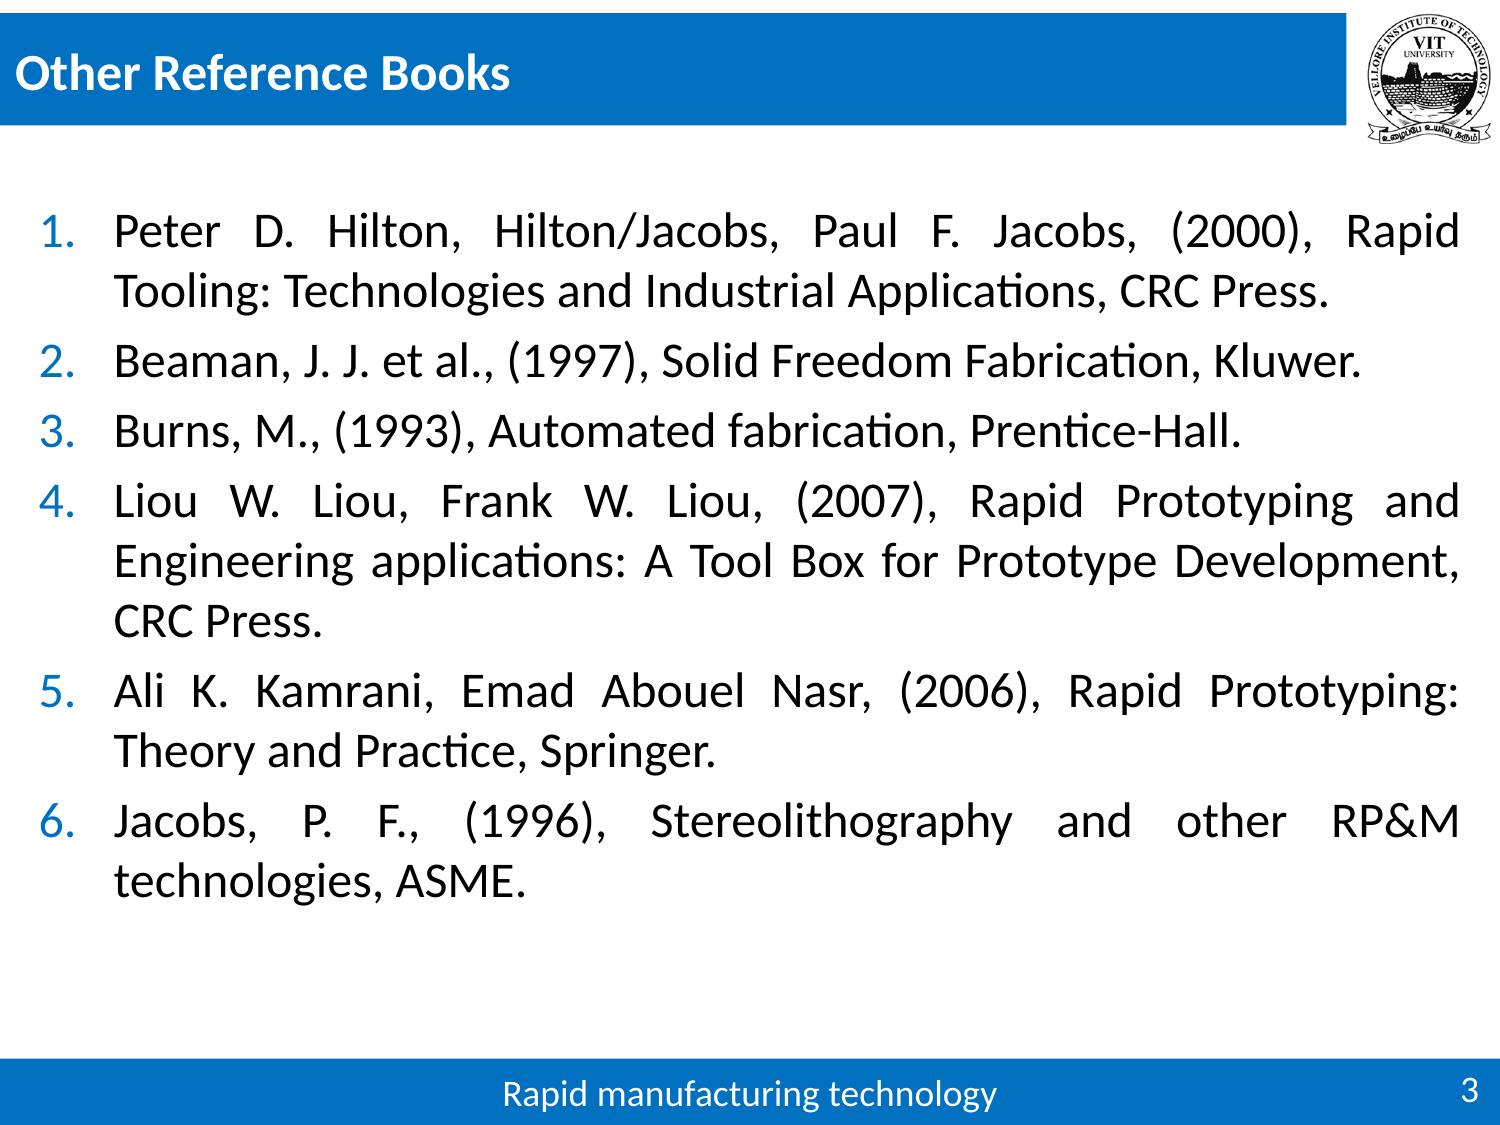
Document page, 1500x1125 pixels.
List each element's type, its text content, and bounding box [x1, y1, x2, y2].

footer Rapid manufacturing technology [476, 1058, 1024, 1125]
slide_number 3 [1281, 1057, 1495, 1118]
list Peter D. Hilton, Hilton/Jacobs, Paul F. Jacobs, (2000), Rapid Tooling: Technologies and Industrial Applications, CRC Press. Beaman, J. J. et al., (1997), Solid Freedom Fabrication, Kluwer. Burns, M., (1993), Automated fabrication, Prentice-Hall. Liou W. Liou, Frank W. Liou, (2007), Rapid Prototyping and Engineering applications: A Tool Box for Prototype Development, CRC Press. Ali K. Kamrani, Emad Abouel Nasr, (2006), Rapid Prototyping: Theory and Practice, Springer. Jacobs, P. F., (1996), Stereolithography and other RP&M technologies, ASME. [23, 190, 1477, 945]
picture [1367, 13, 1492, 144]
title Other Reference Books [0, 13, 1347, 126]
